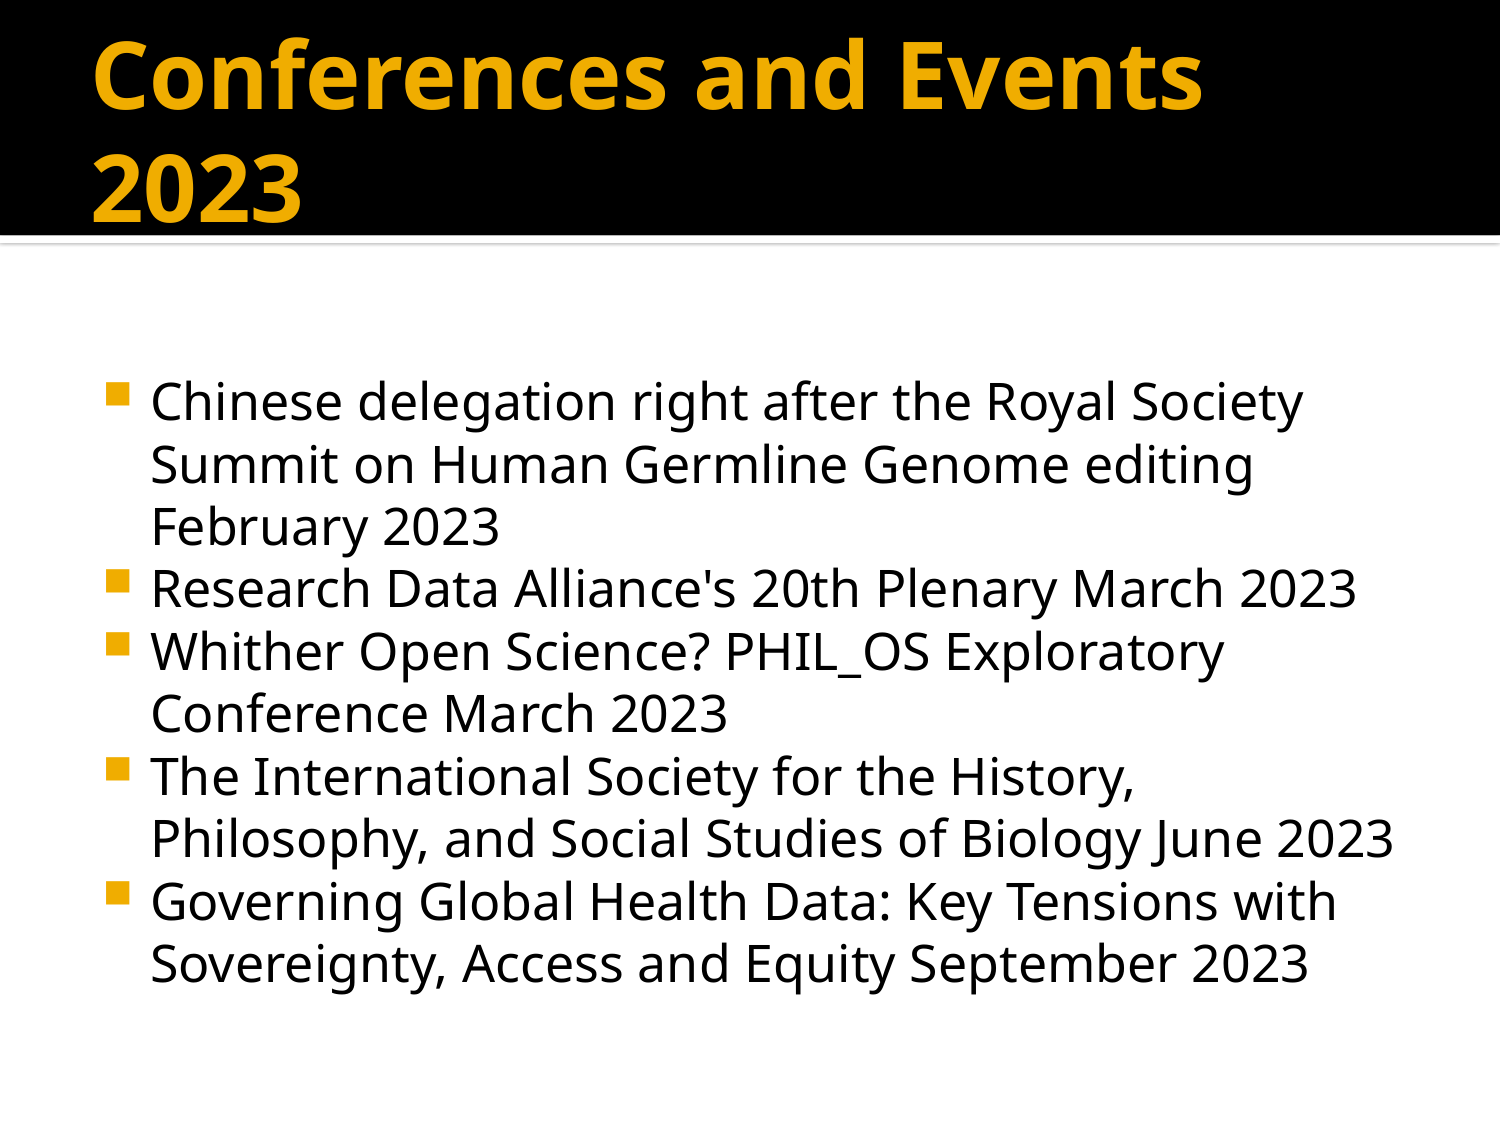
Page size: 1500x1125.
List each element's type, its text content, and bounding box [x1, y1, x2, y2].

list Chinese delegation right after the Royal Society Summit on Human Germline Genome editing February 2023 Research Data Alliance's 20th Plenary March 2023 Whither Open Science? PHIL_OS Exploratory Conference March 2023 The International Society for the History, Philosophy, and Social Studies of Biology June 2023 Governing Global Health Data: Key Tensions with Sovereignty, Access and Equity September 2023 [75, 291, 1425, 1050]
title Conferences and Events 2023 [75, 25, 1425, 231]
